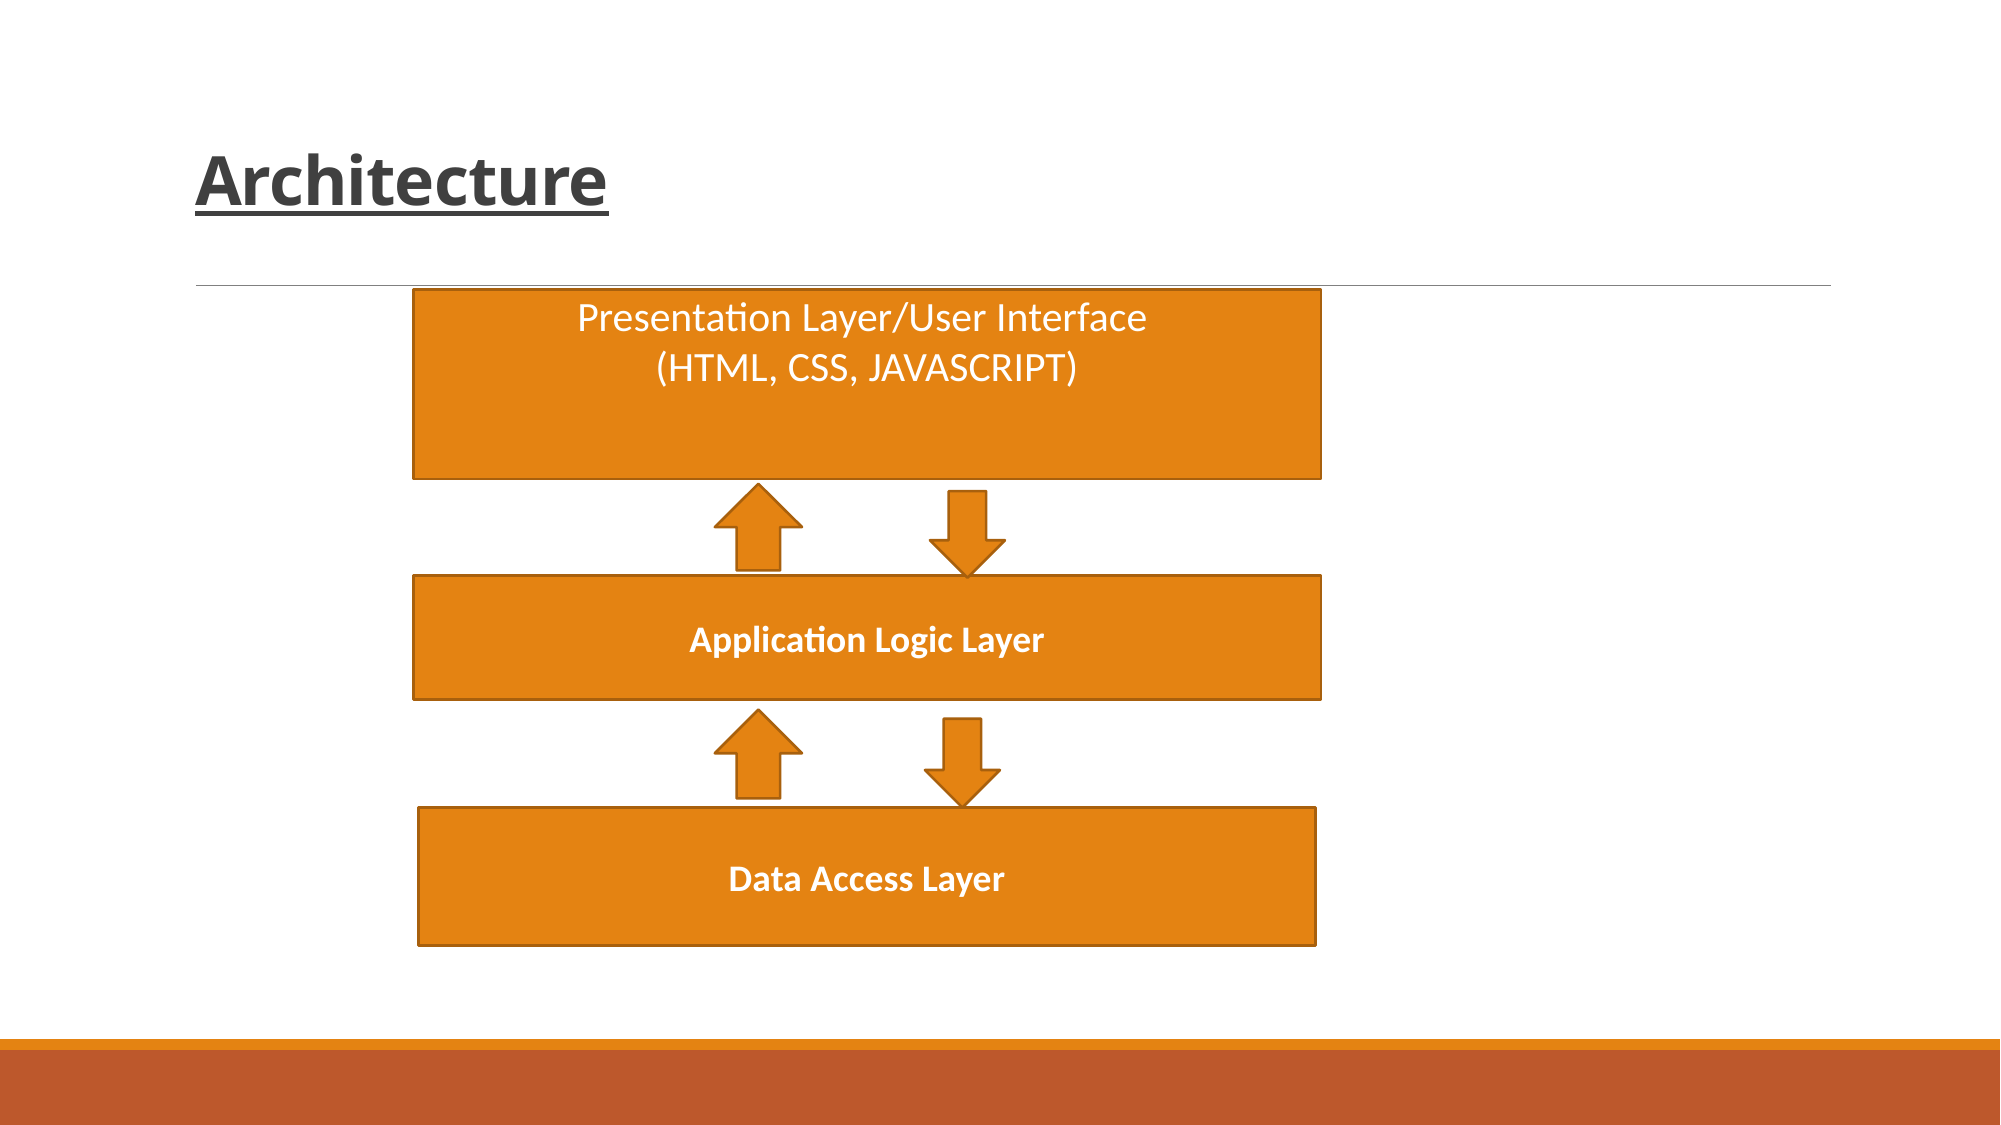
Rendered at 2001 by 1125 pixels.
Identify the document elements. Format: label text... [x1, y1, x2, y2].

text_box Application Logic Layer [412, 574, 1322, 701]
text_box Presentation Layer/User Interface (HTML, CSS, JAVASCRIPT) [412, 288, 1322, 480]
text_box [713, 482, 804, 572]
text_box [928, 489, 1007, 579]
text_box [713, 708, 804, 800]
text_box Data Access Layer [417, 806, 1317, 947]
title Architecture [180, 139, 1830, 378]
text_box [923, 717, 1002, 809]
